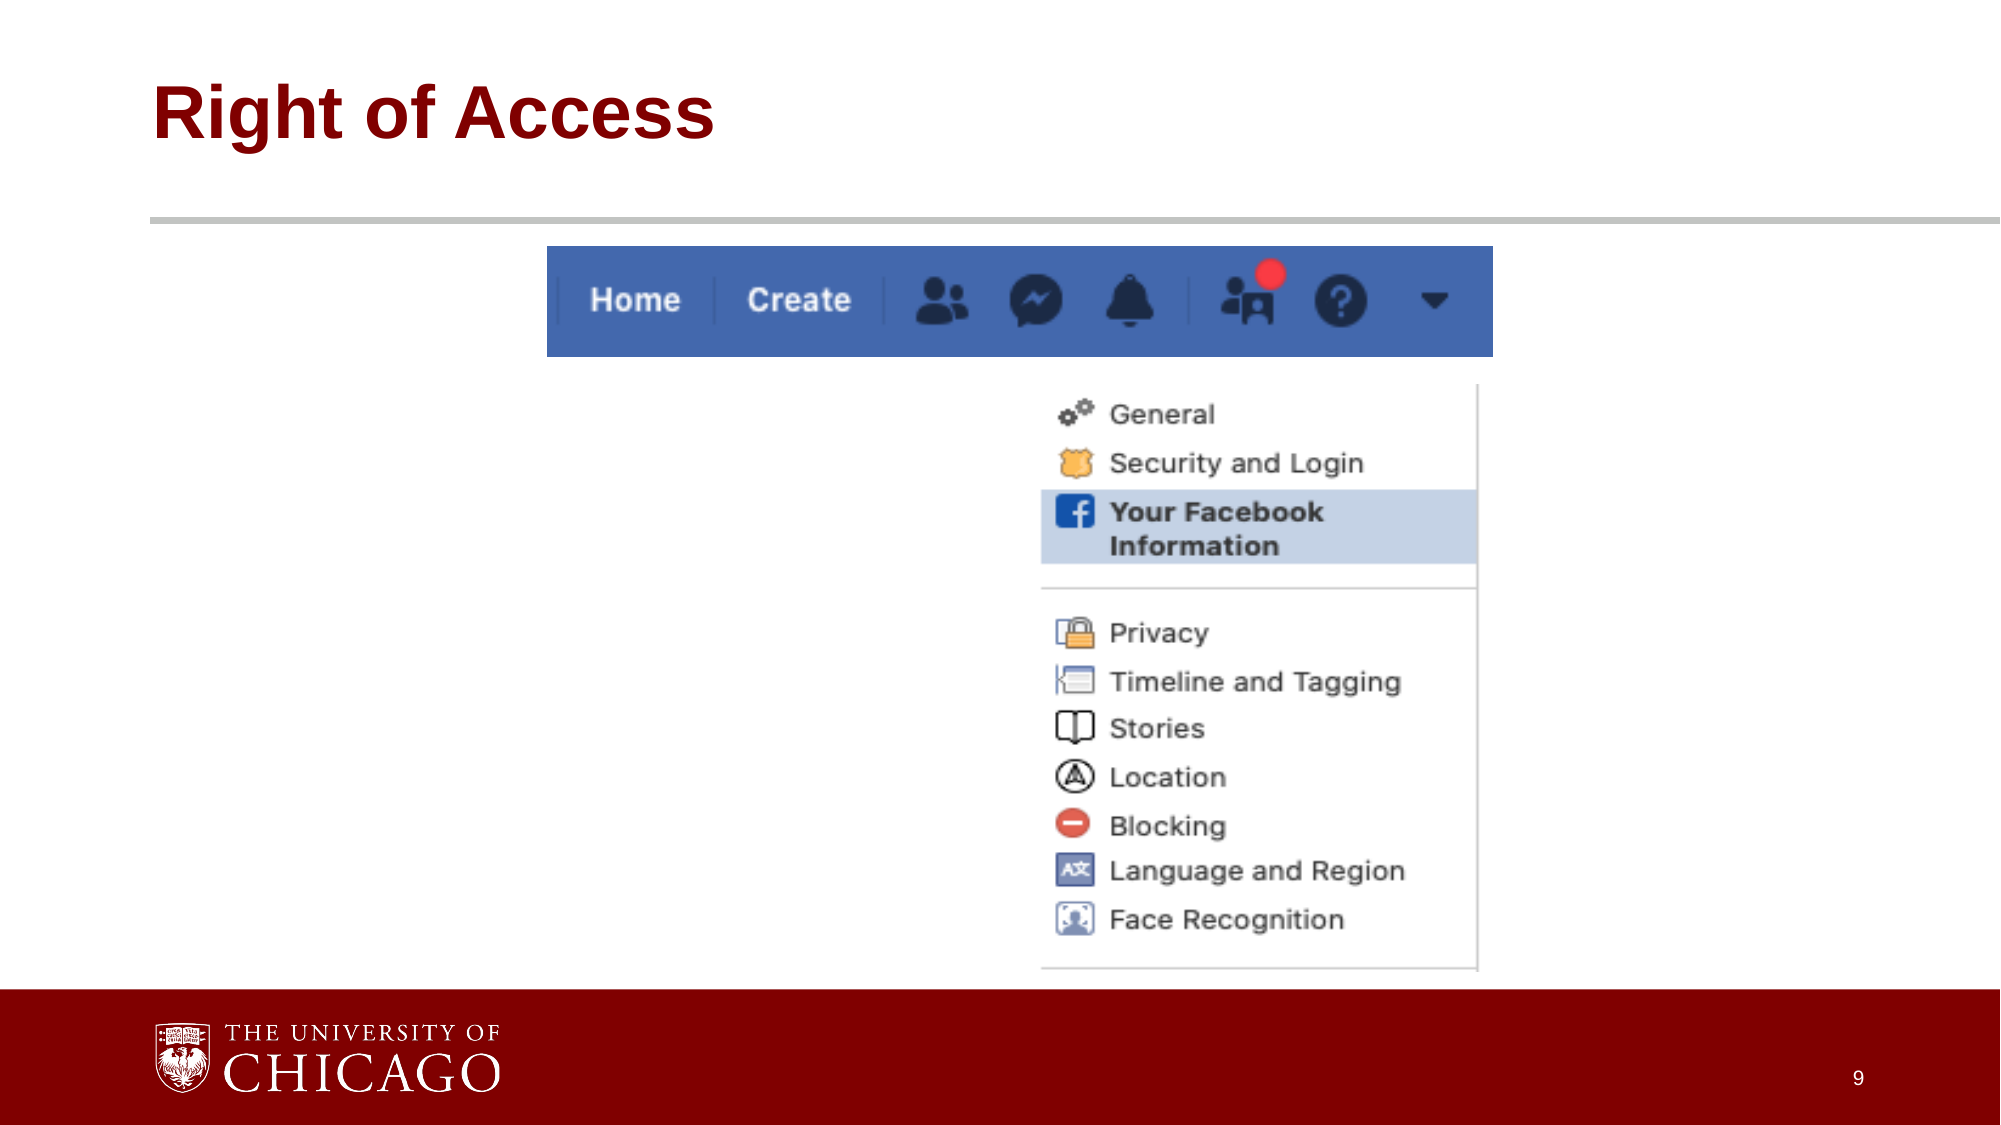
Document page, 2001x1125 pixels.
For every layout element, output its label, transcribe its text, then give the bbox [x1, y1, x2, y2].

title Right of Access [137, 0, 1863, 218]
slide_number 9 [1412, 1046, 1880, 1107]
picture [547, 246, 1493, 357]
picture [1020, 384, 1494, 972]
